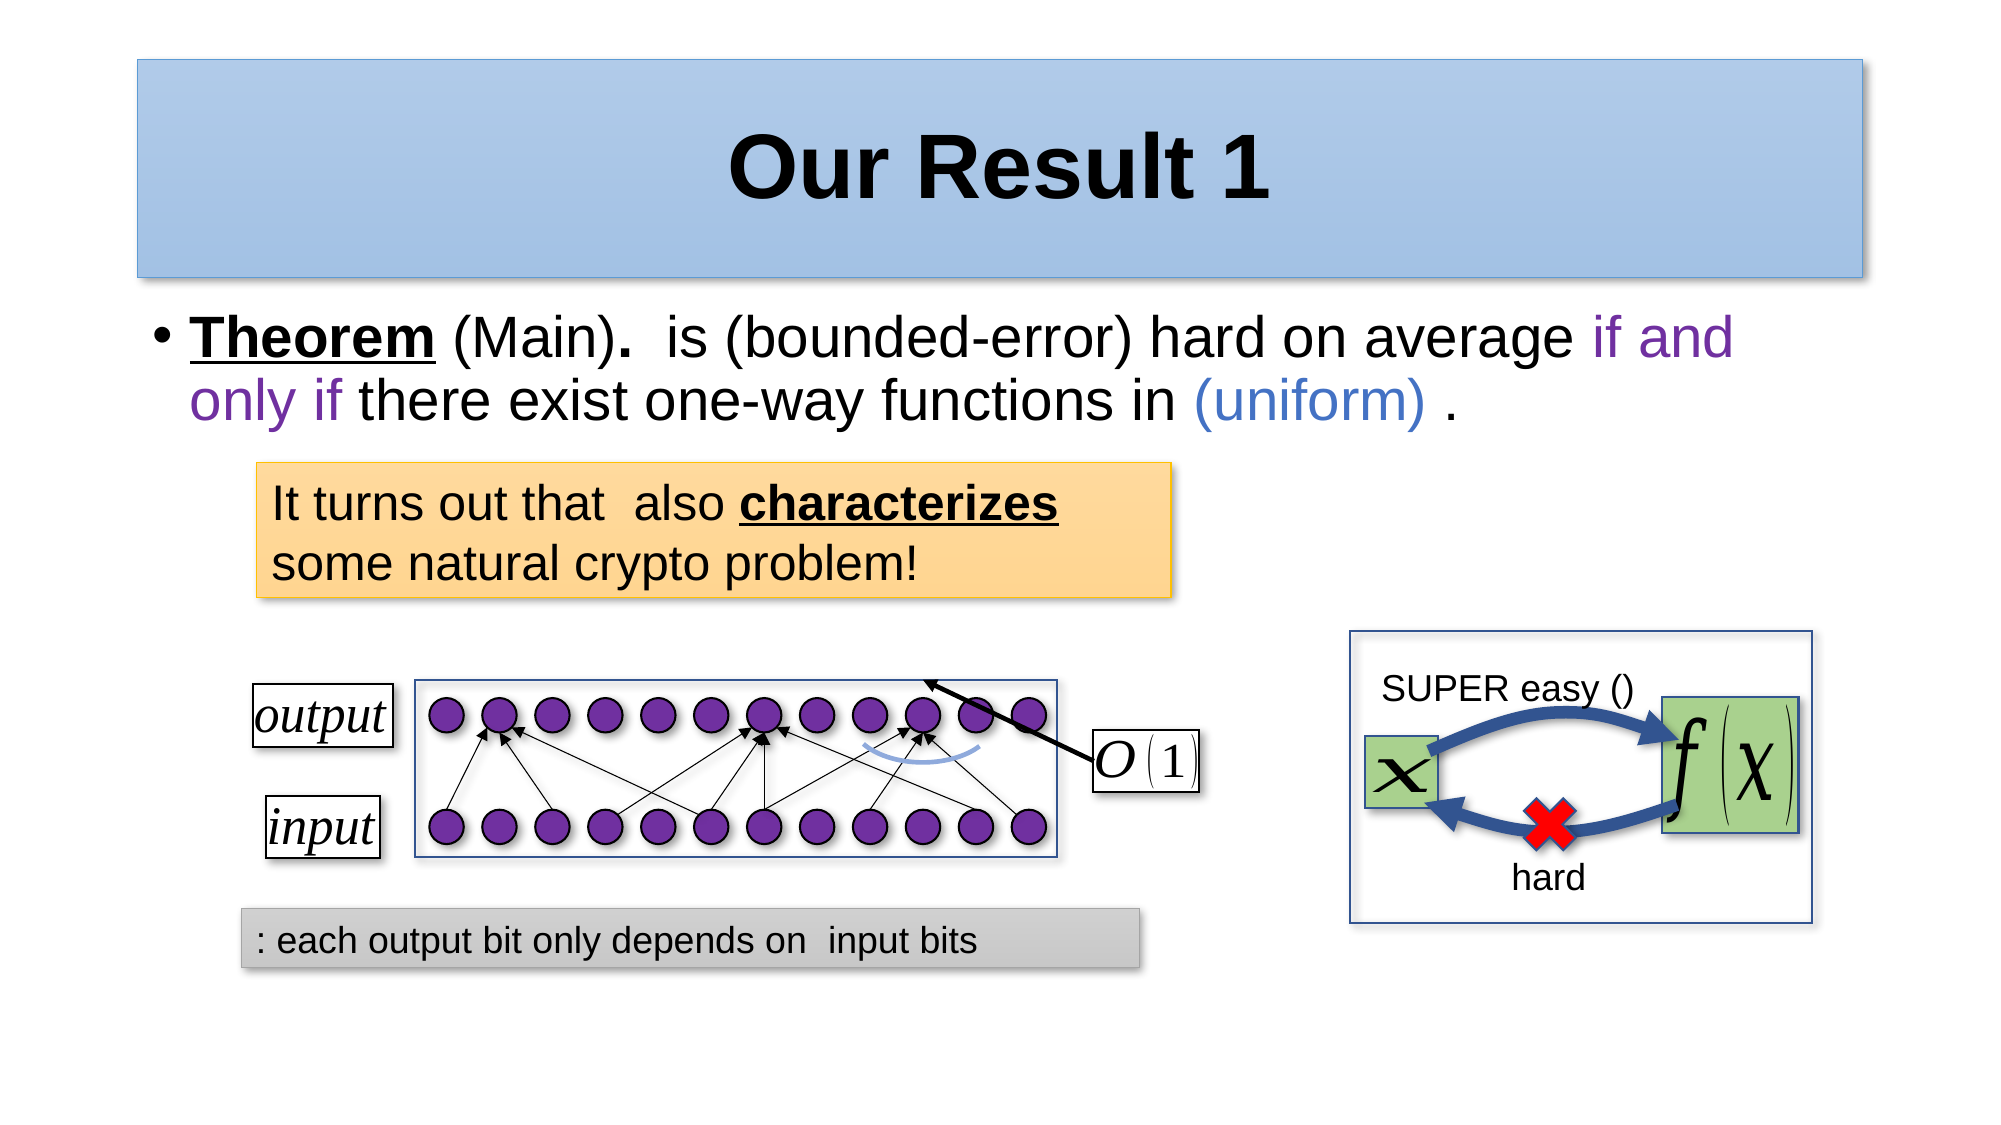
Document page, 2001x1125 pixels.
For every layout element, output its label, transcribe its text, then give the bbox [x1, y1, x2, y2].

text_box [1349, 630, 1813, 924]
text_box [241, 679, 1199, 969]
title Our Result 1 [137, 59, 1863, 278]
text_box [1366, 656, 1798, 906]
